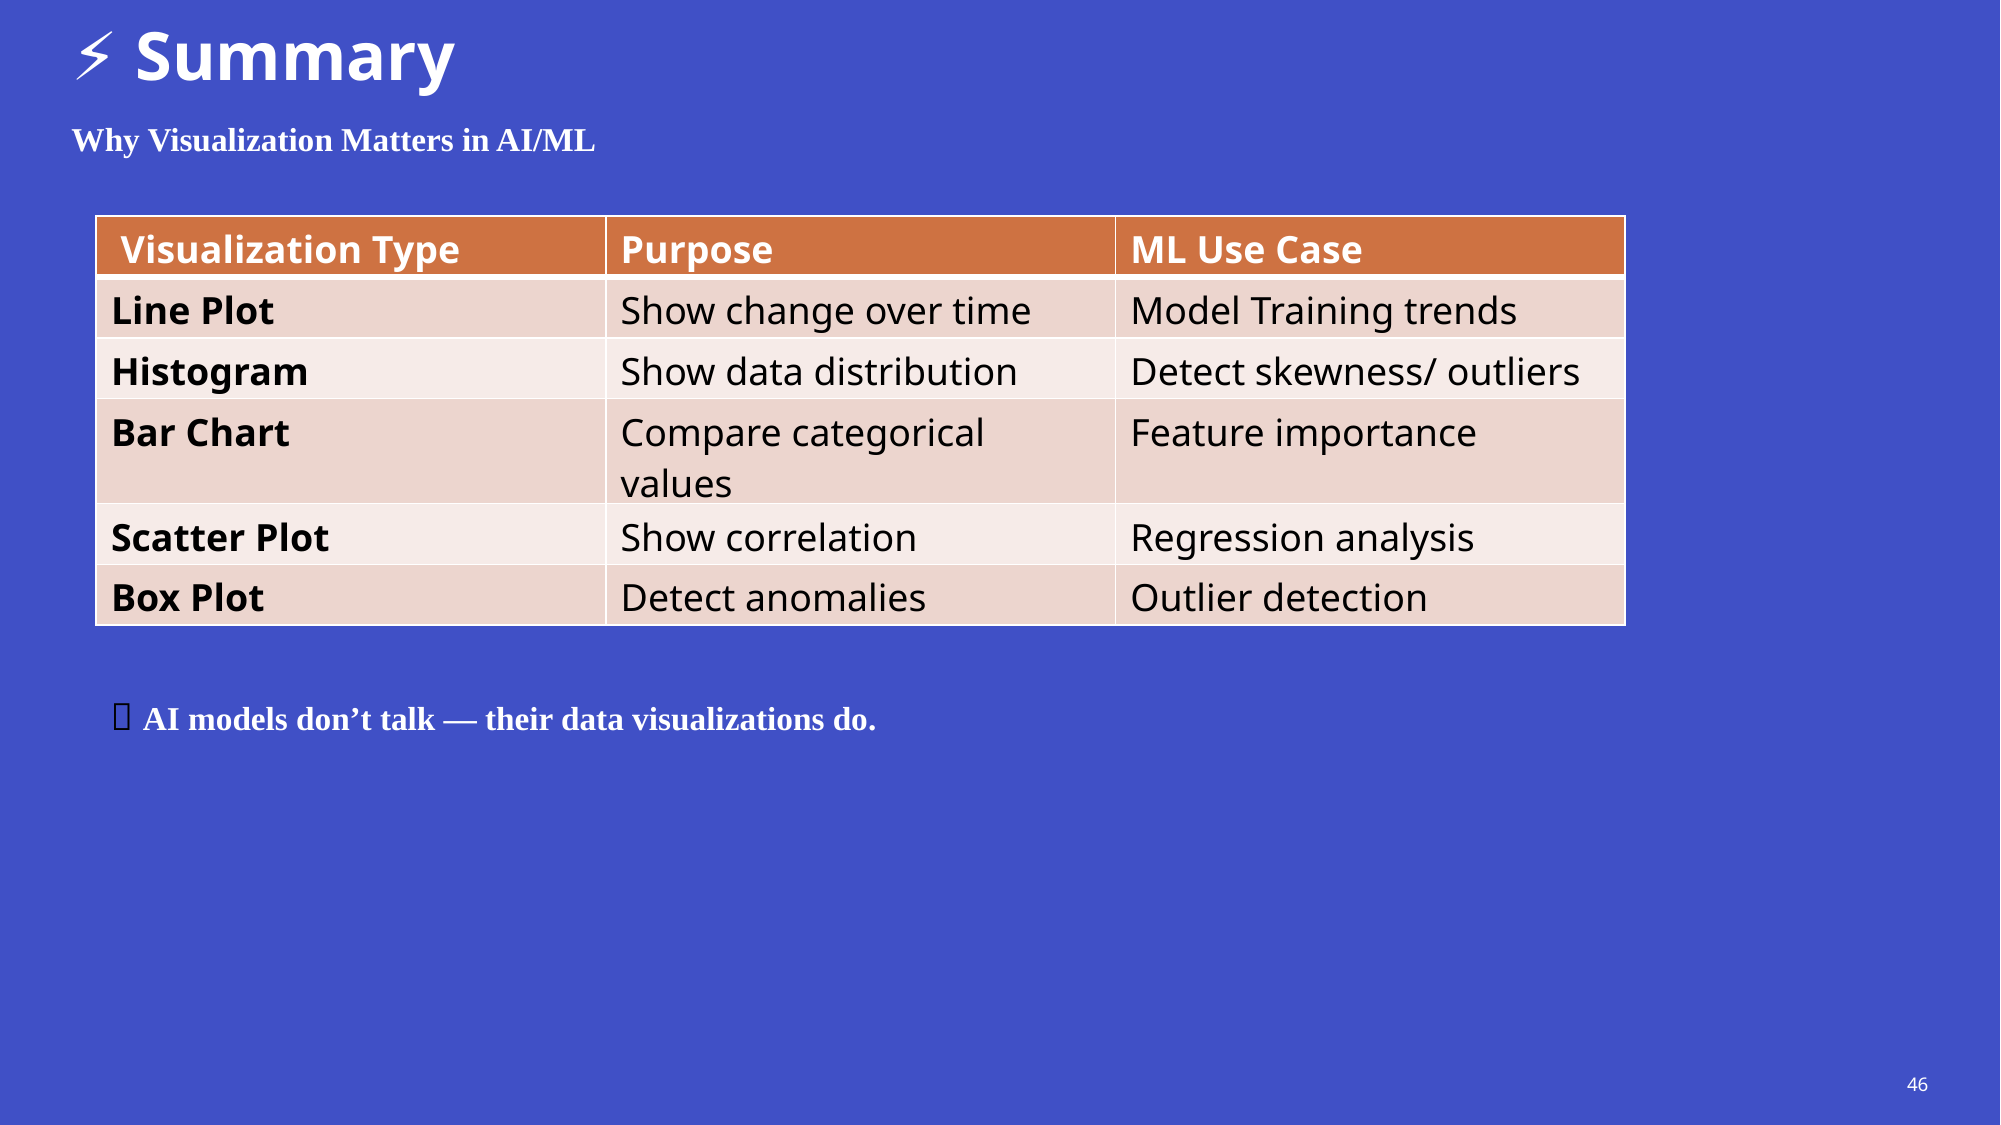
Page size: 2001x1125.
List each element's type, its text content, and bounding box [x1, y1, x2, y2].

table_cell Scatter Plot [97, 504, 605, 564]
table_header ML Use Case [1116, 217, 1624, 274]
table_cell Outlier detection [1116, 565, 1624, 624]
text_box ⚡ Summary [56, 5, 1914, 111]
table_cell Show correlation [607, 504, 1115, 564]
table_header Purpose [607, 217, 1115, 274]
table_cell Histogram [97, 339, 605, 398]
table_cell Regression analysis [1116, 504, 1624, 564]
text_box Why Visualization Matters in AI/ML [56, 110, 815, 166]
table_cell Compare categorical values [607, 399, 1115, 503]
table_header Visualization Type [97, 217, 605, 274]
table_cell Line Plot [97, 280, 605, 337]
table_cell Show change over time [607, 280, 1115, 337]
table_cell Model Training trends [1116, 280, 1624, 337]
table_cell Detect anomalies [607, 565, 1115, 624]
table_cell Feature importance [1116, 399, 1624, 503]
table_cell Bar Chart [97, 399, 605, 503]
table_cell Box Plot [97, 565, 605, 624]
table_cell Detect skewness/ outliers [1116, 339, 1624, 398]
text_box ✅ AI models don’t talk — their data visualizations do. [95, 685, 1317, 746]
table_cell Show data distribution [607, 339, 1115, 398]
slide_number 46 [1770, 1055, 1944, 1116]
